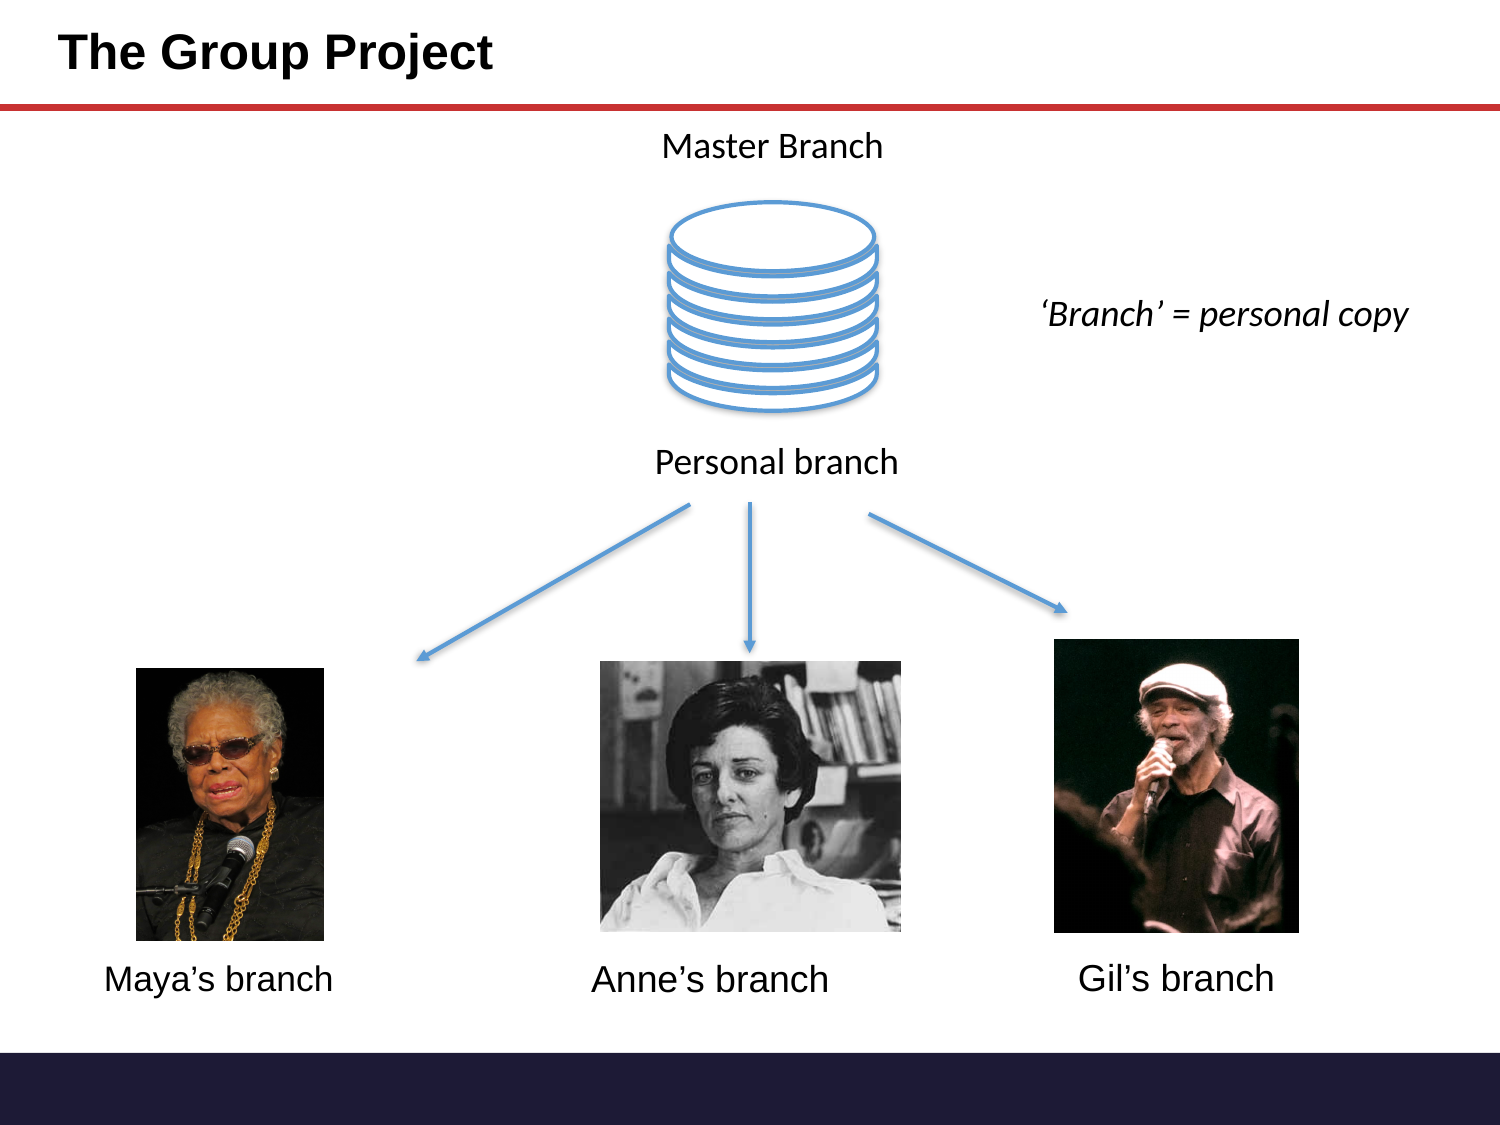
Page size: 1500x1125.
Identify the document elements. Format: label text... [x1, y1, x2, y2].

picture [599, 660, 901, 933]
text_box [668, 318, 877, 366]
text_box Personal branch [647, 429, 907, 490]
text_box Maya’s branch [96, 948, 342, 1007]
text_box [668, 295, 877, 343]
text_box [668, 245, 877, 297]
text_box [668, 364, 877, 411]
picture [135, 668, 324, 941]
text_box [743, 502, 756, 654]
text_box Gil’s branch [1070, 946, 1283, 1007]
text_box [668, 272, 877, 320]
text_box [868, 513, 1068, 613]
text_box Anne’s branch [583, 947, 838, 1008]
text_box [416, 504, 691, 662]
title The Group Project [49, 0, 948, 108]
text_box [671, 202, 875, 272]
text_box ‘Branch’ = personal copy [1031, 281, 1417, 342]
picture [1054, 639, 1300, 933]
text_box [668, 341, 877, 388]
text_box Master Branch [653, 113, 892, 174]
